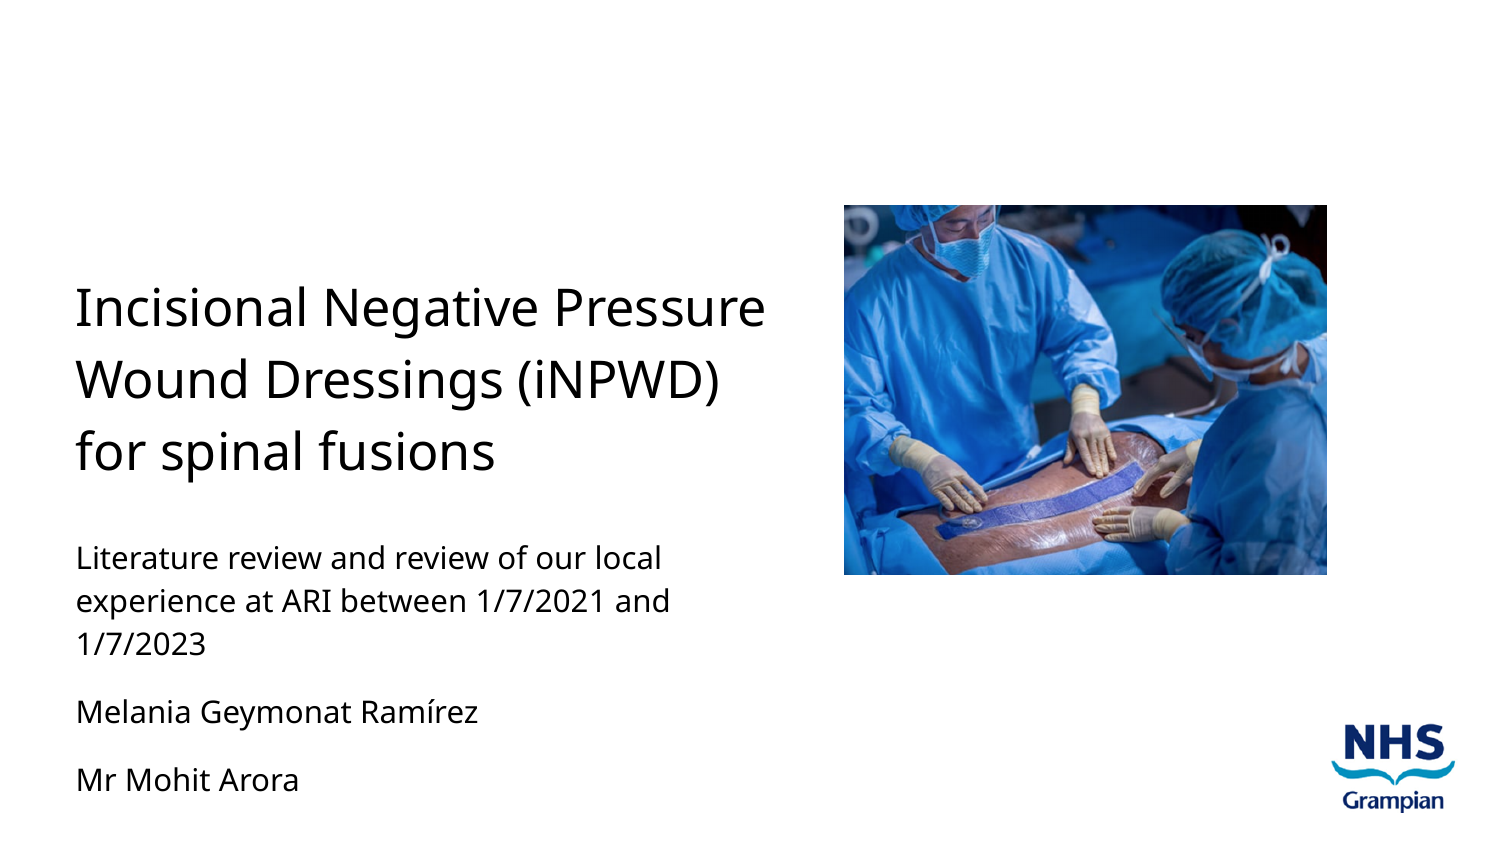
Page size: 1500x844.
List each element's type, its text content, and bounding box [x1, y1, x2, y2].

picture [1326, 713, 1459, 813]
title Incisional Negative Pressure Wound Dressings (iNPWD) for spinal fusions Literature review and review of our local experience at ARI between 1/7/2021 and 1/7/2023 Melania Geymonat Ramírez Mr Mohit Arora [60, 142, 798, 813]
picture [843, 205, 1327, 575]
